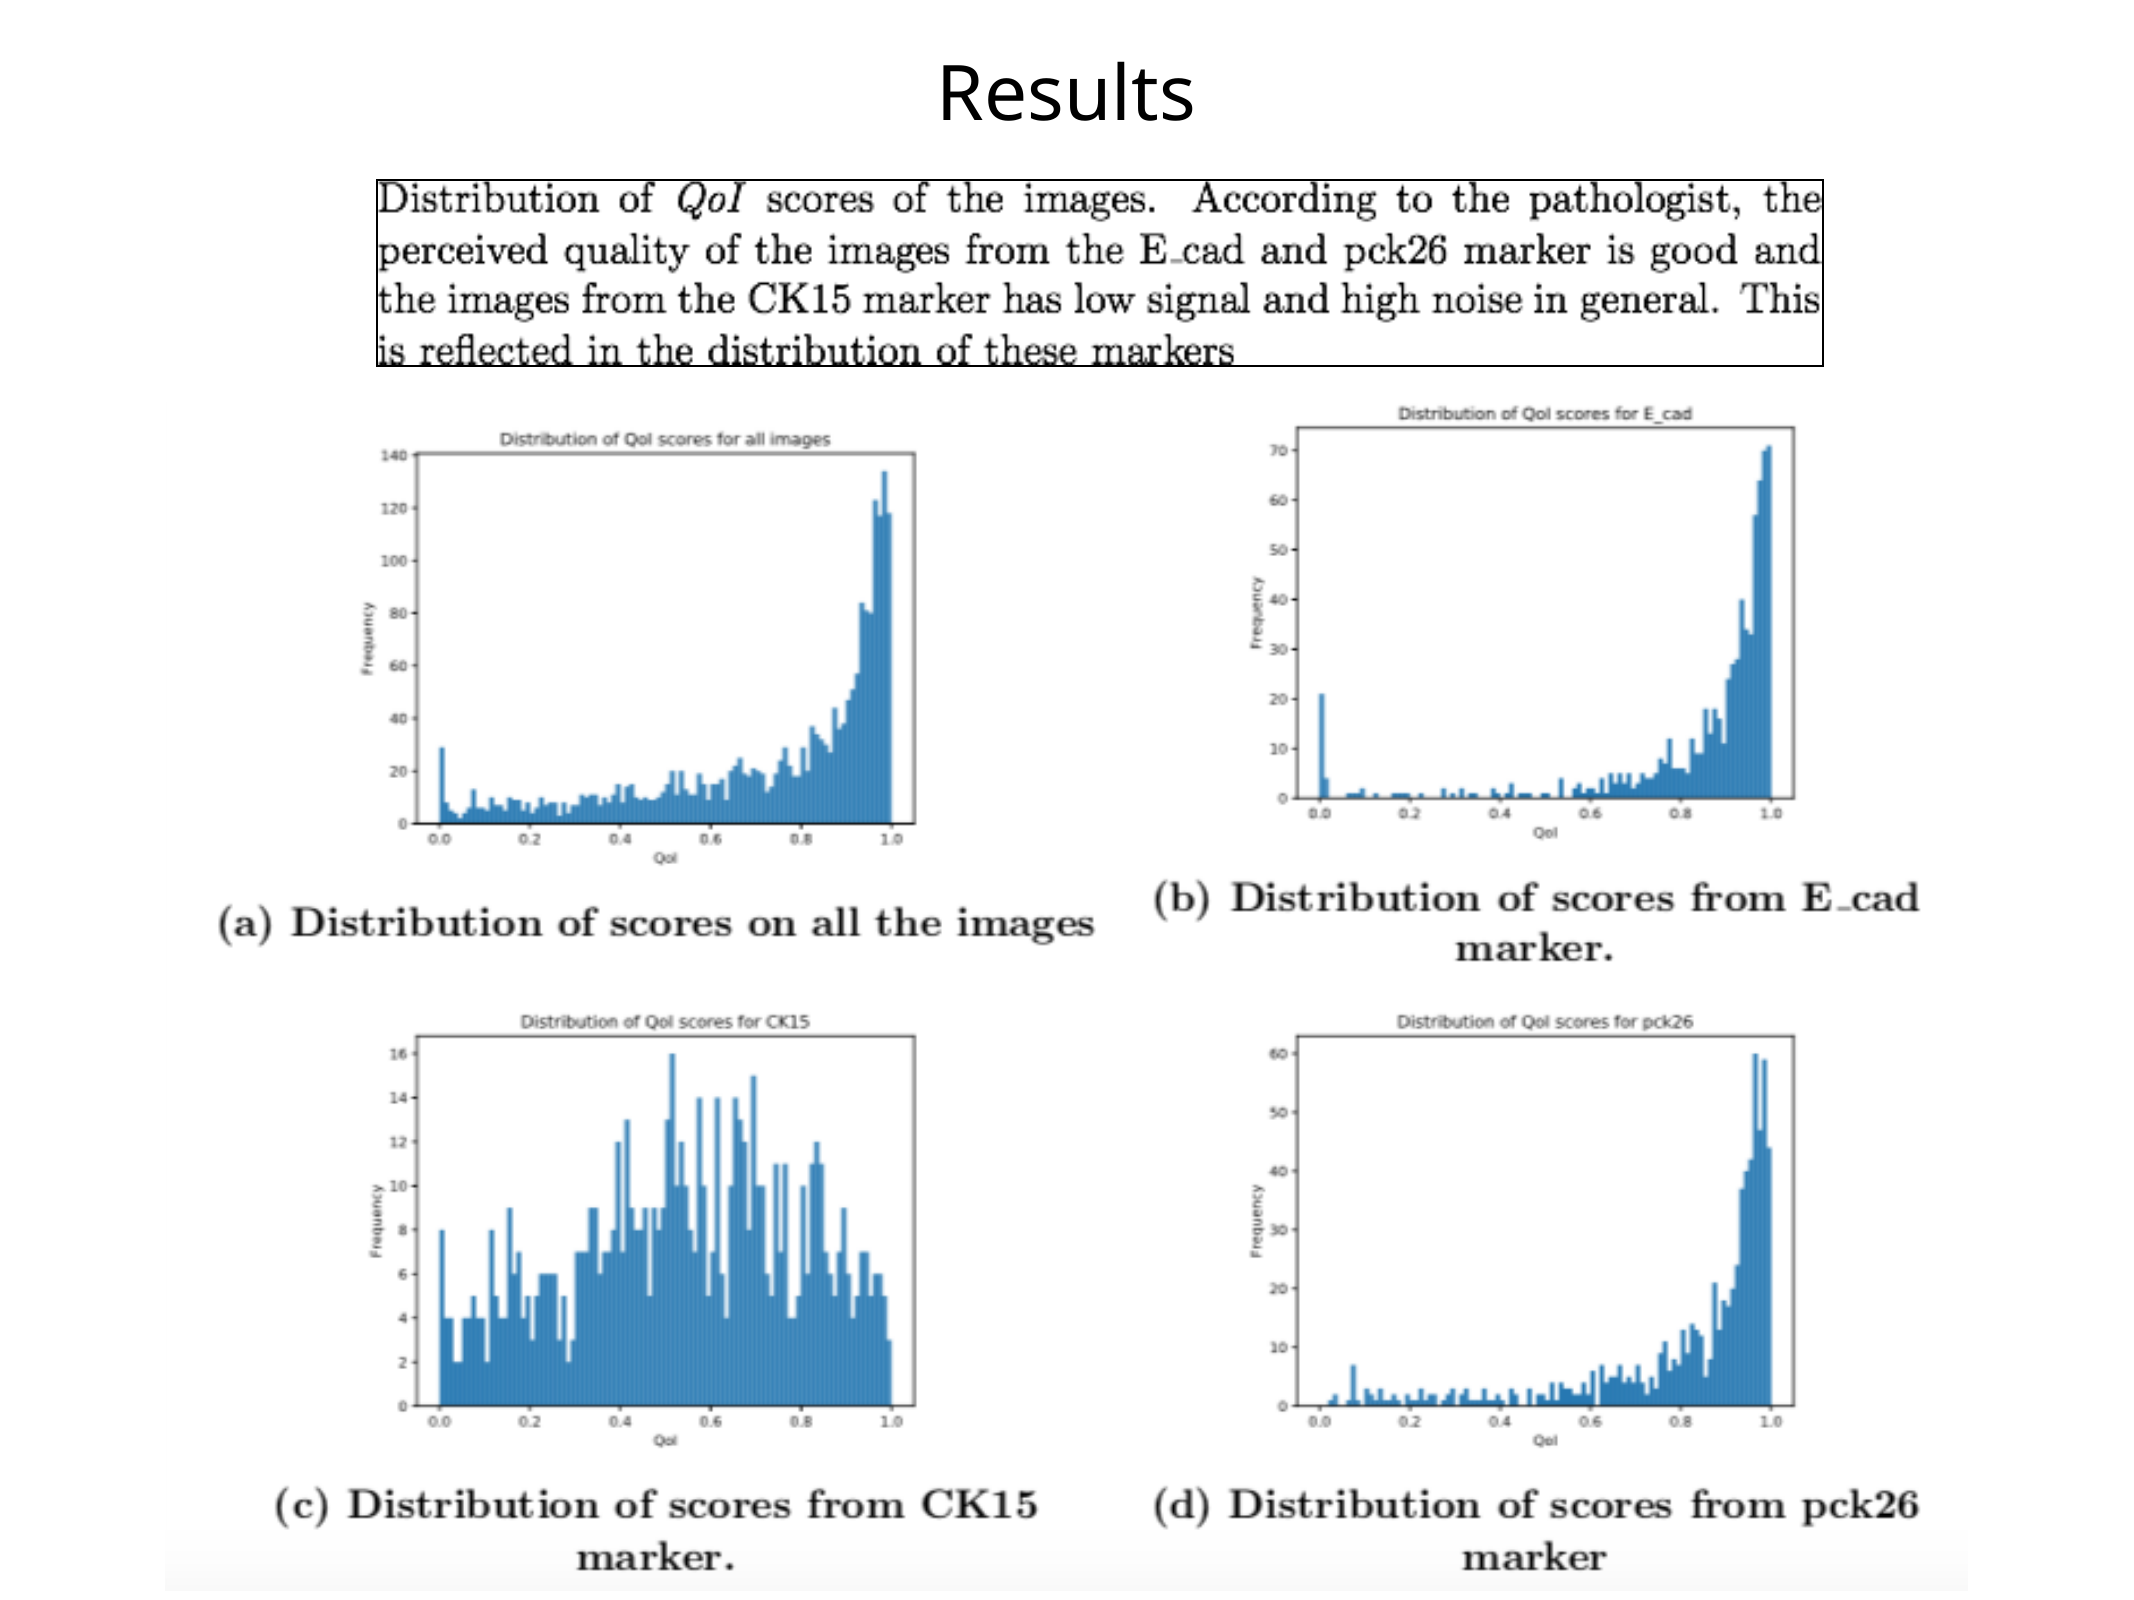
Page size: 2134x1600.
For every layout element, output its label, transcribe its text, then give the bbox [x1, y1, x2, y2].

picture [165, 402, 1968, 1591]
picture [378, 180, 1822, 366]
title Results [277, 34, 1857, 144]
